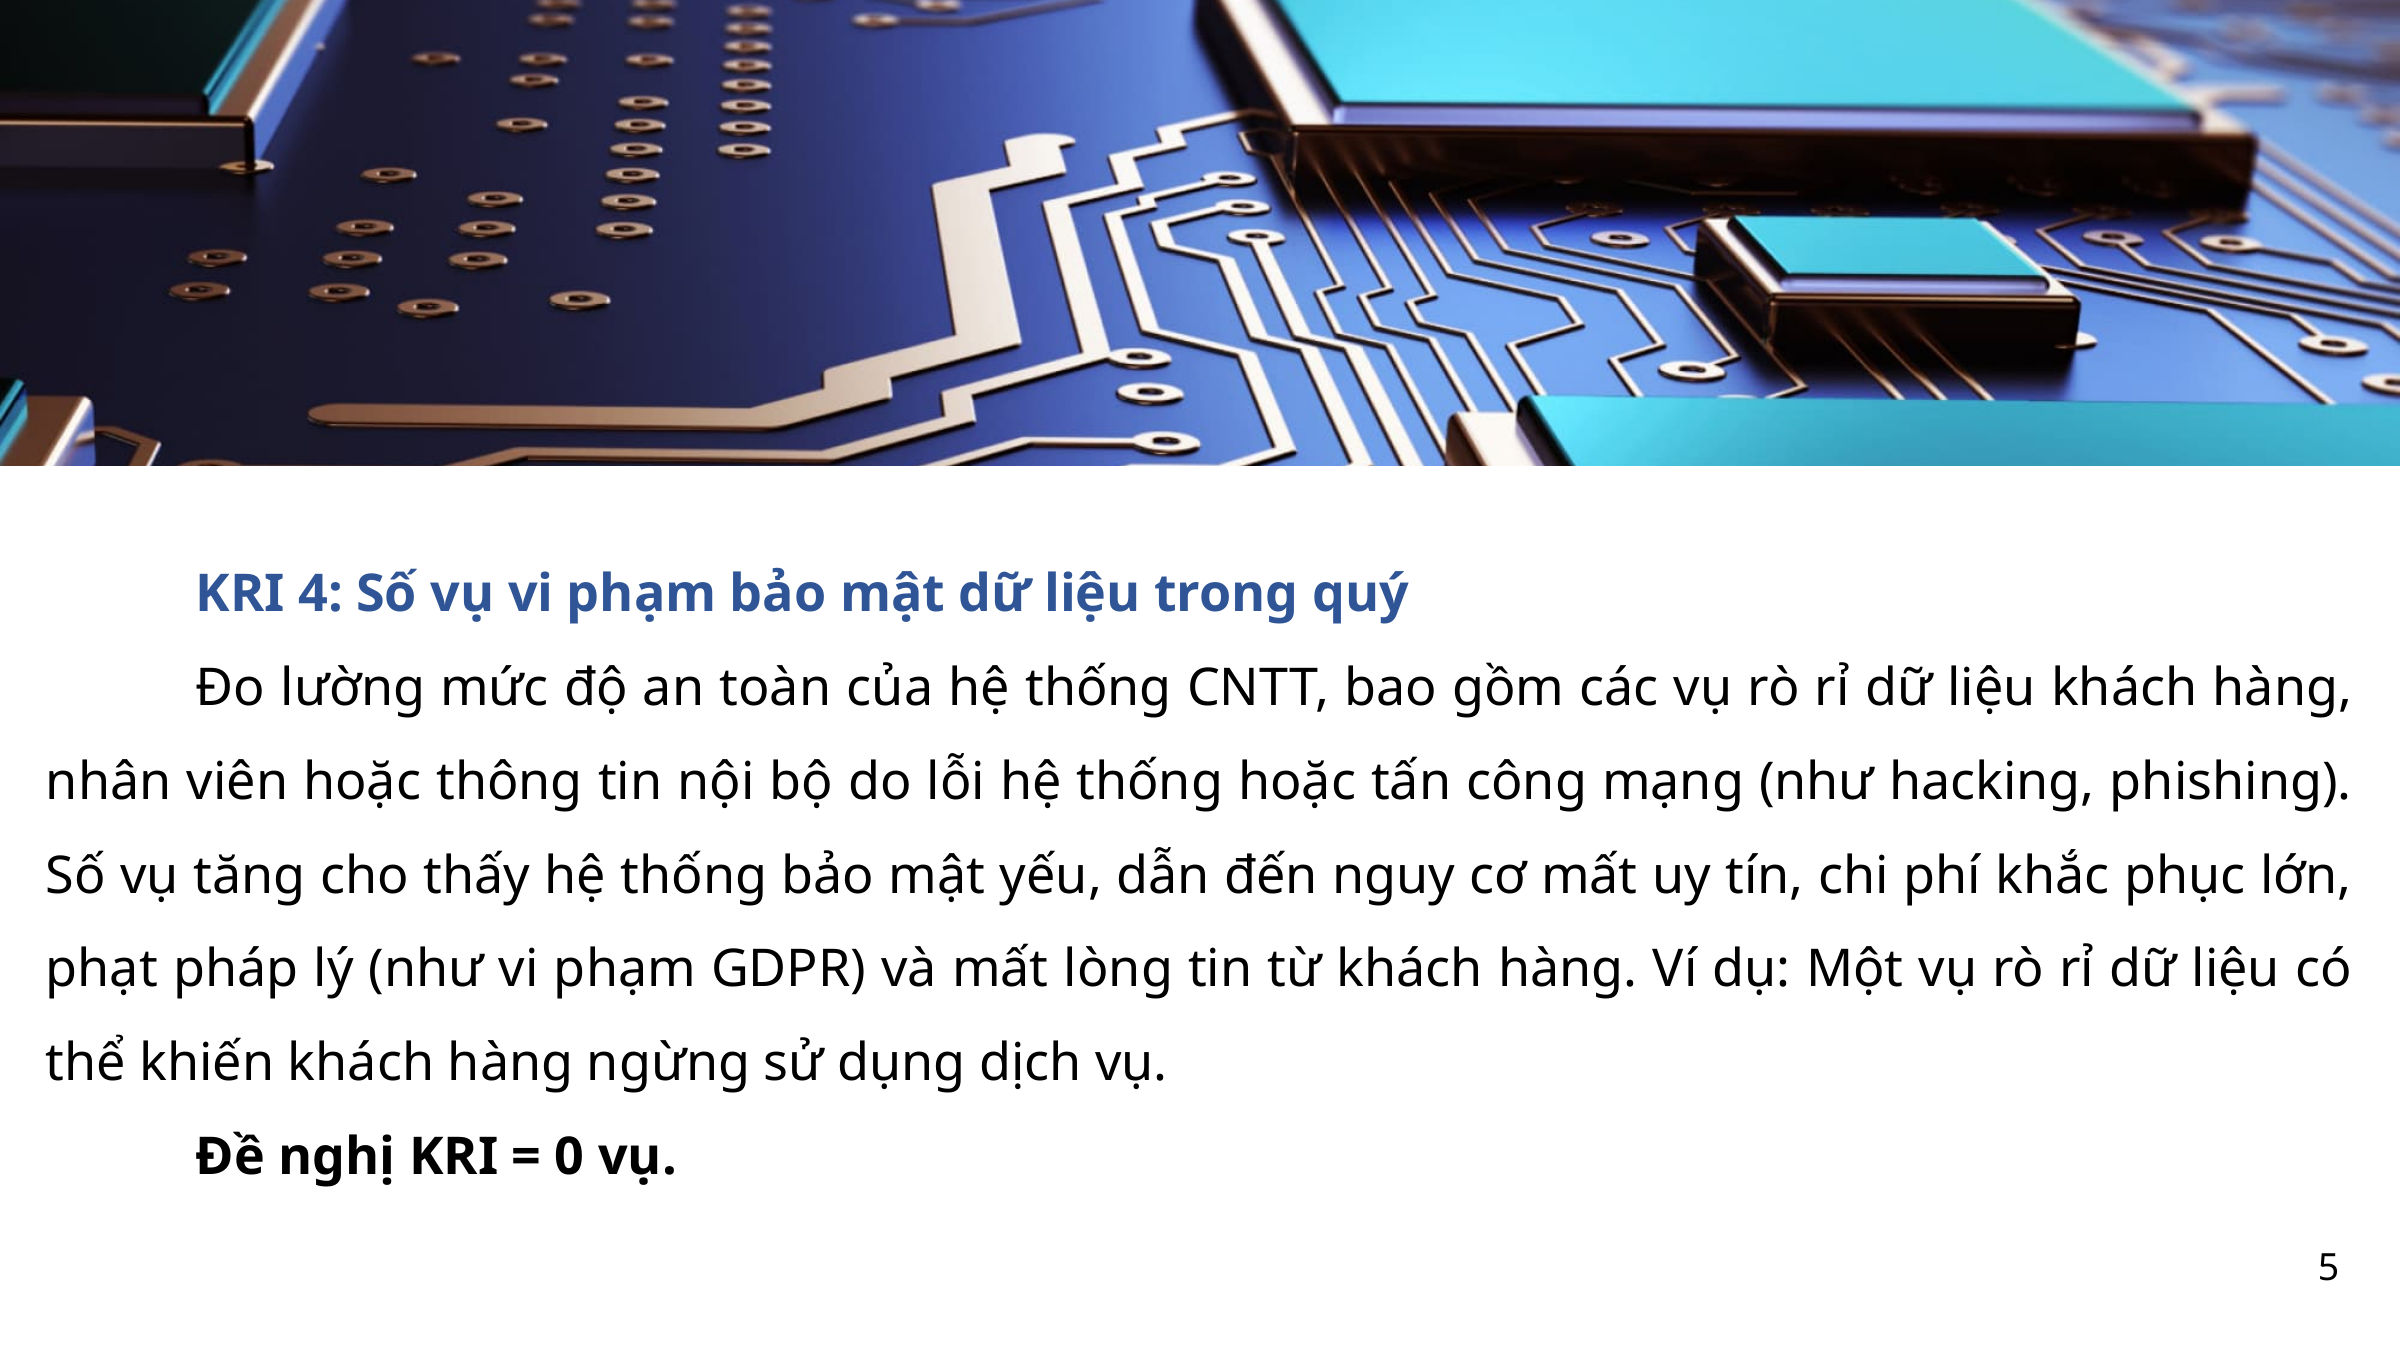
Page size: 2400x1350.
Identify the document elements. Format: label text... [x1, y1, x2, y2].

text_box KRI 4: Số vụ vi phạm bảo mật dữ liệu trong quý Đo lường mức độ an toàn của hệ thống CNTT, bao gồm các vụ rò rỉ dữ liệu khách hàng, nhân viên hoặc thông tin nội bộ do lỗi hệ thống hoặc tấn công mạng (như hacking, phishing). Số vụ tăng cho thấy hệ thống bảo mật yếu, dẫn đến nguy cơ mất uy tín, chi phí khắc phục lớn, phạt pháp lý (như vi phạm GDPR) và mất lòng tin từ khách hàng. Ví dụ: Một vụ rò rỉ dữ liệu có thể khiến khách hàng ngừng sử dụng dịch vụ. Đề nghị KRI = 0 vụ. [45, 528, 2355, 1296]
picture [0, 0, 2400, 466]
slide_number 5 [1904, 1235, 2355, 1296]
